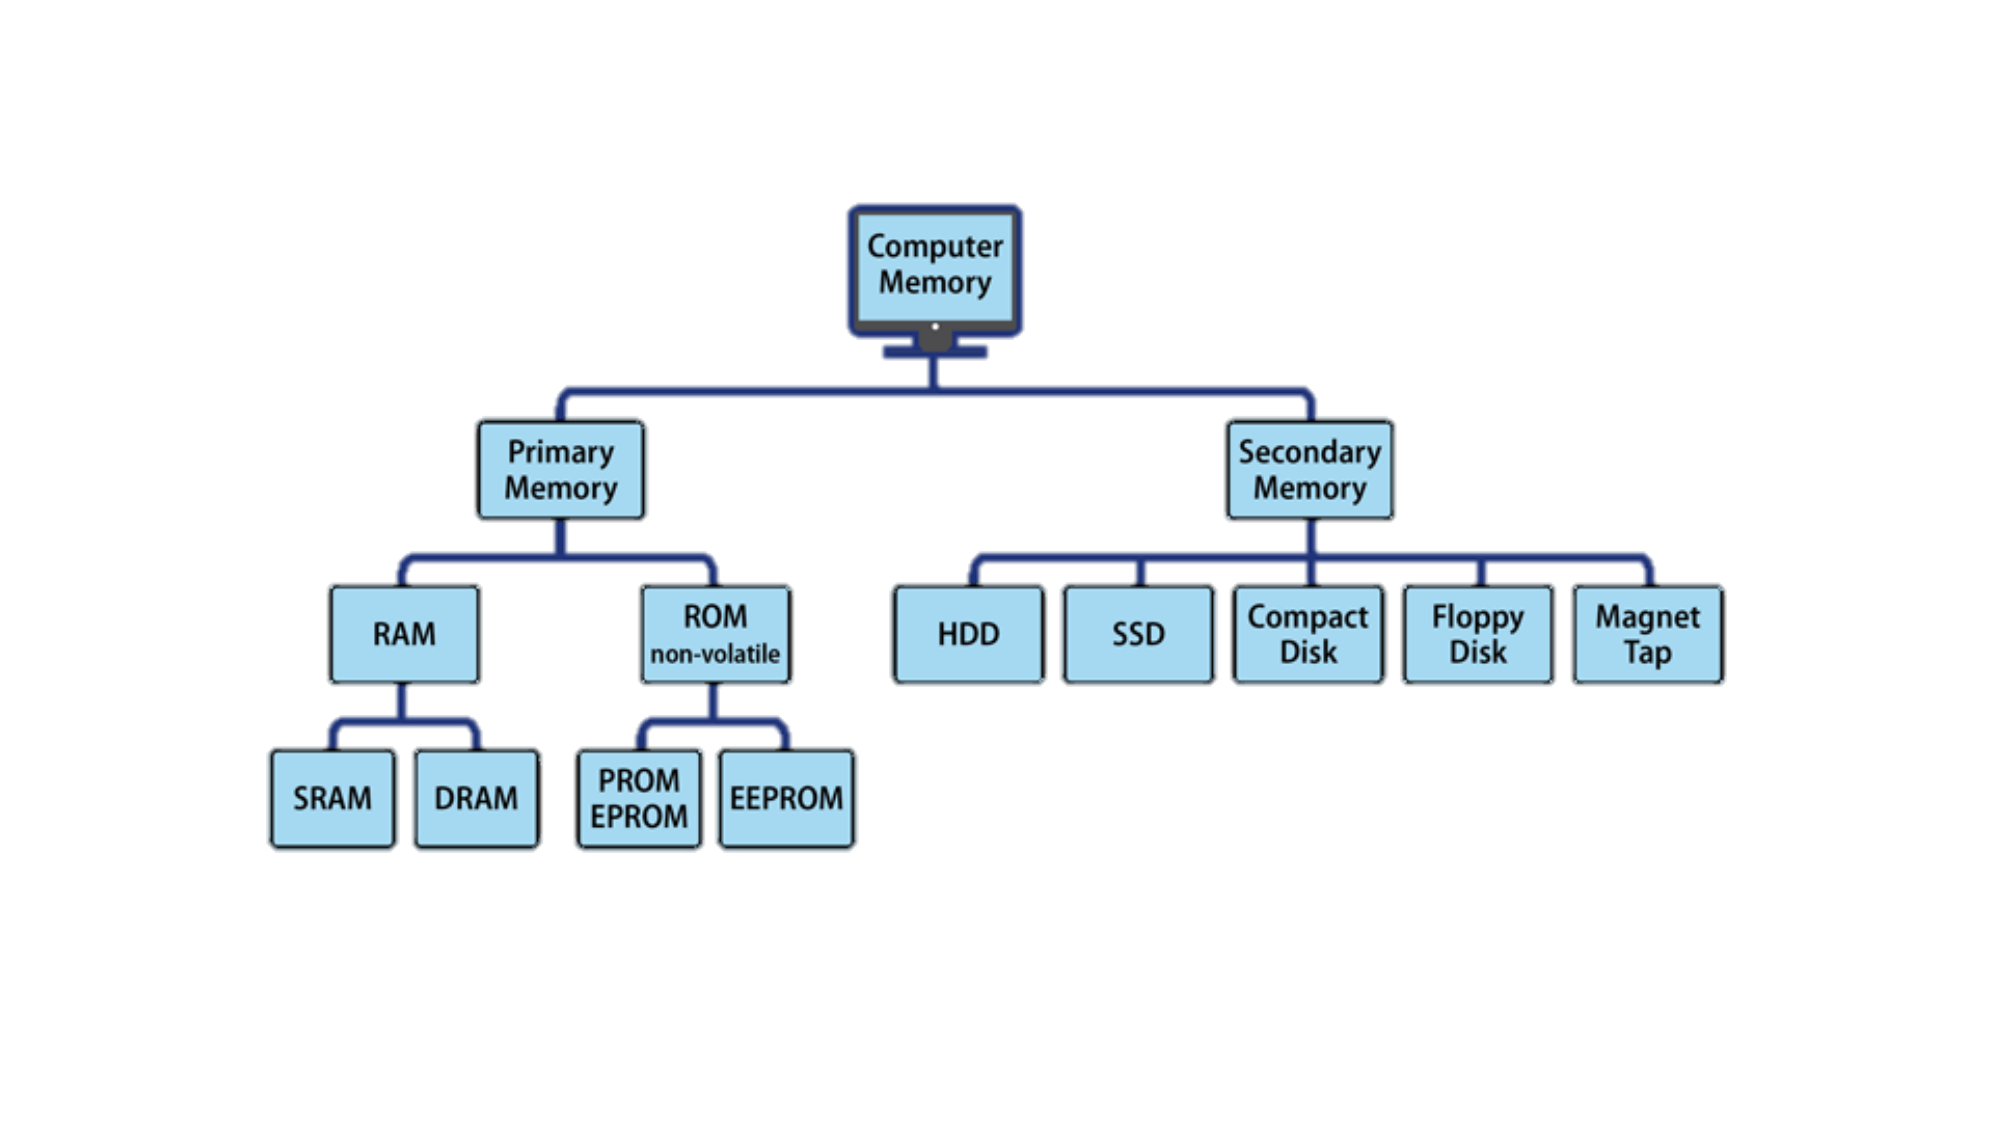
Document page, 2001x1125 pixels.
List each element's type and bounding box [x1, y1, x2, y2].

picture [238, 174, 1754, 880]
